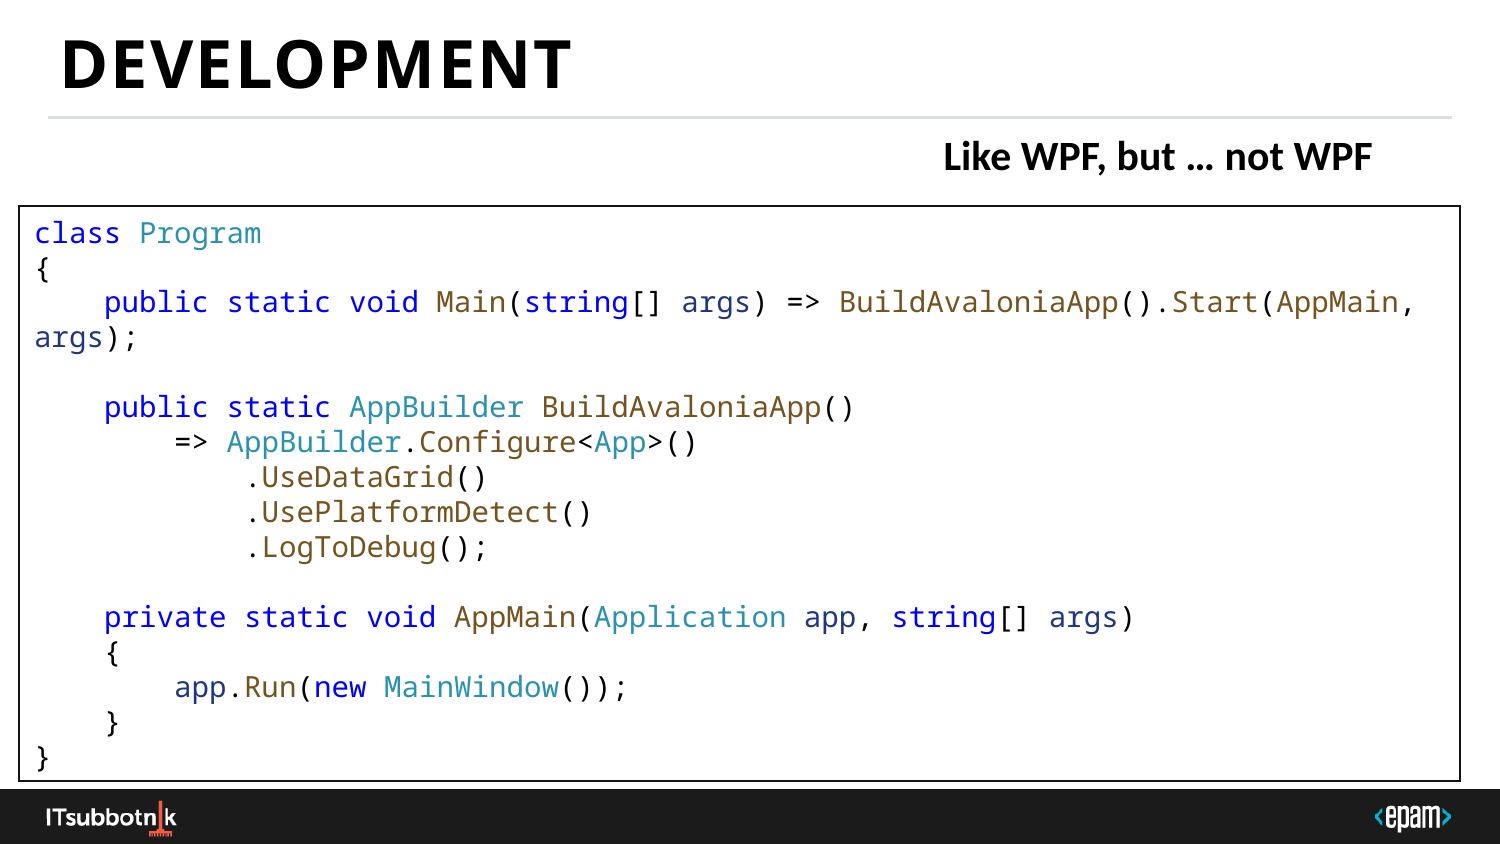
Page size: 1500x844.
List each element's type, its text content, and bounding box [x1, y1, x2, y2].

picture [0, 0, 1500, 844]
text_box Like WPF, but … not WPF [928, 121, 1389, 186]
text_box class Program { public static void Main(string[] args) => BuildAvaloniaApp().Start(AppMain, args); public static AppBuilder BuildAvaloniaApp() => AppBuilder.Configure<App>() .UseDataGrid() .UsePlatformDetect() .LogToDebug(); private static void AppMain(Application app, string[] args) { app.Run(new MainWindow()); } } [18, 205, 1461, 782]
title Development [59, 37, 1442, 87]
